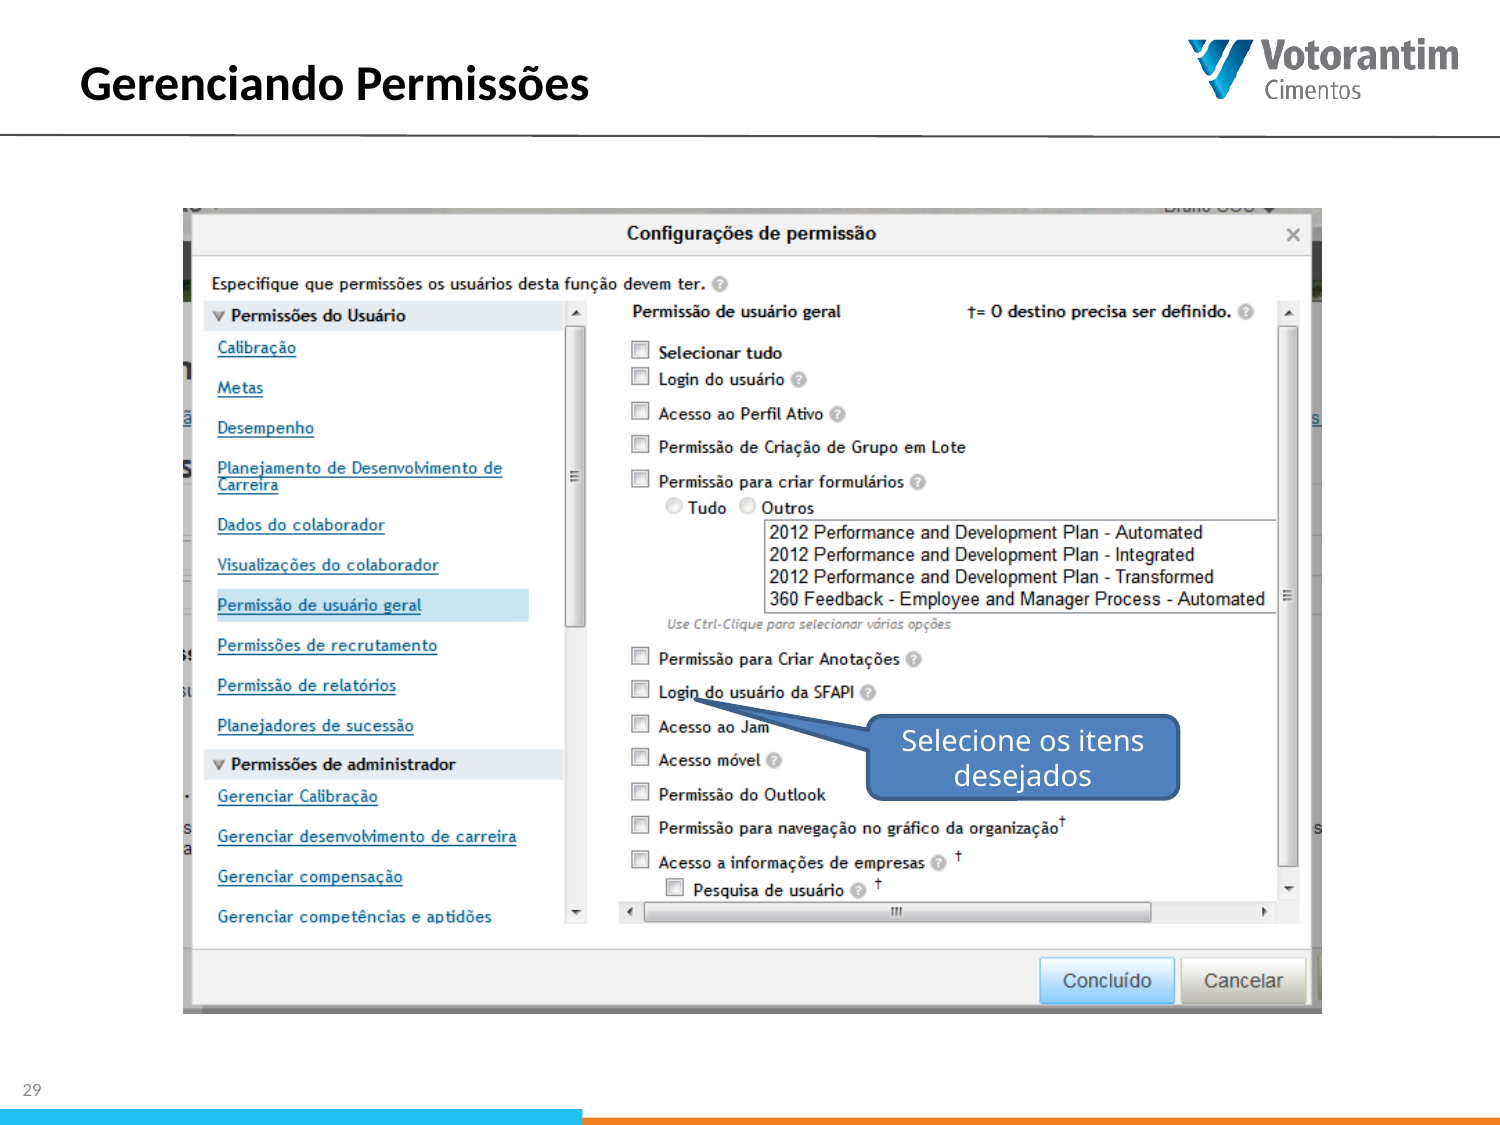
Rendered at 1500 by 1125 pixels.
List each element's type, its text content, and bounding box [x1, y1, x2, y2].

picture [182, 207, 1323, 1014]
text_box Gerenciando Permissões [64, 42, 883, 114]
picture [1188, 38, 1458, 99]
